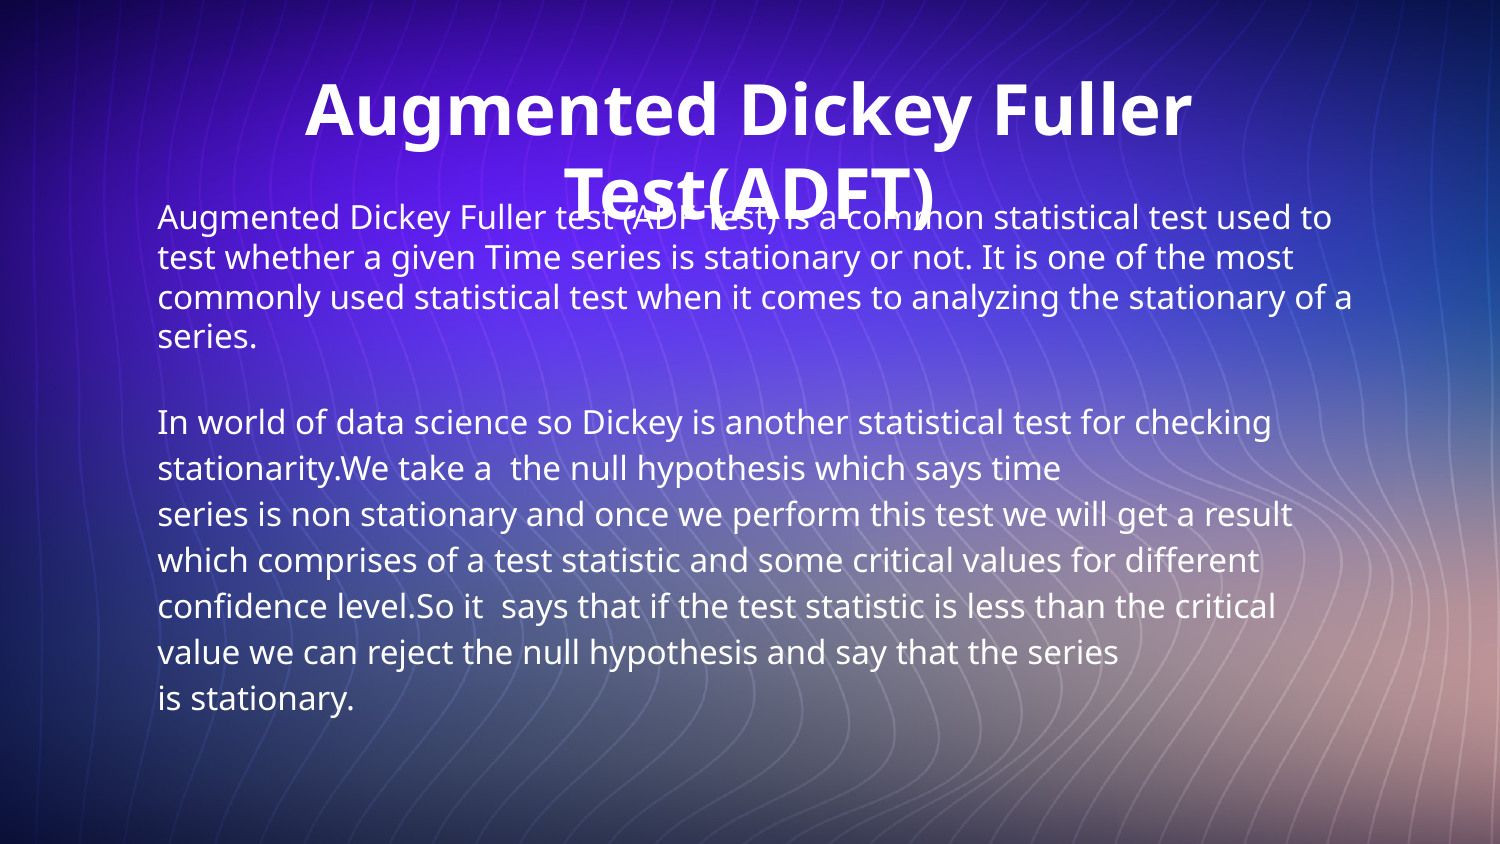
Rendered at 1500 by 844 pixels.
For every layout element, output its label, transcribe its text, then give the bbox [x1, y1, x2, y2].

title Augmented Dickey Fuller Test(ADFT) [118, 49, 1382, 144]
text_box Augmented Dickey Fuller test (ADF Test) is a common statistical test used to test whether a given Time series is stationary or not. It is one of the most commonly used statistical test when it comes to analyzing the stationary of a series. In world of data science so Dickey is another statistical test for checking stationarity.We take a the null hypothesis which says time series is non stationary and once we perform this test we will get a result which comprises of a test statistic and some critical values for different confidence level.So it says that if the test statistic is less than the critical value we can reject the null hypothesis and say that the series is stationary. [142, 180, 1382, 732]
picture [0, 0, 1500, 844]
